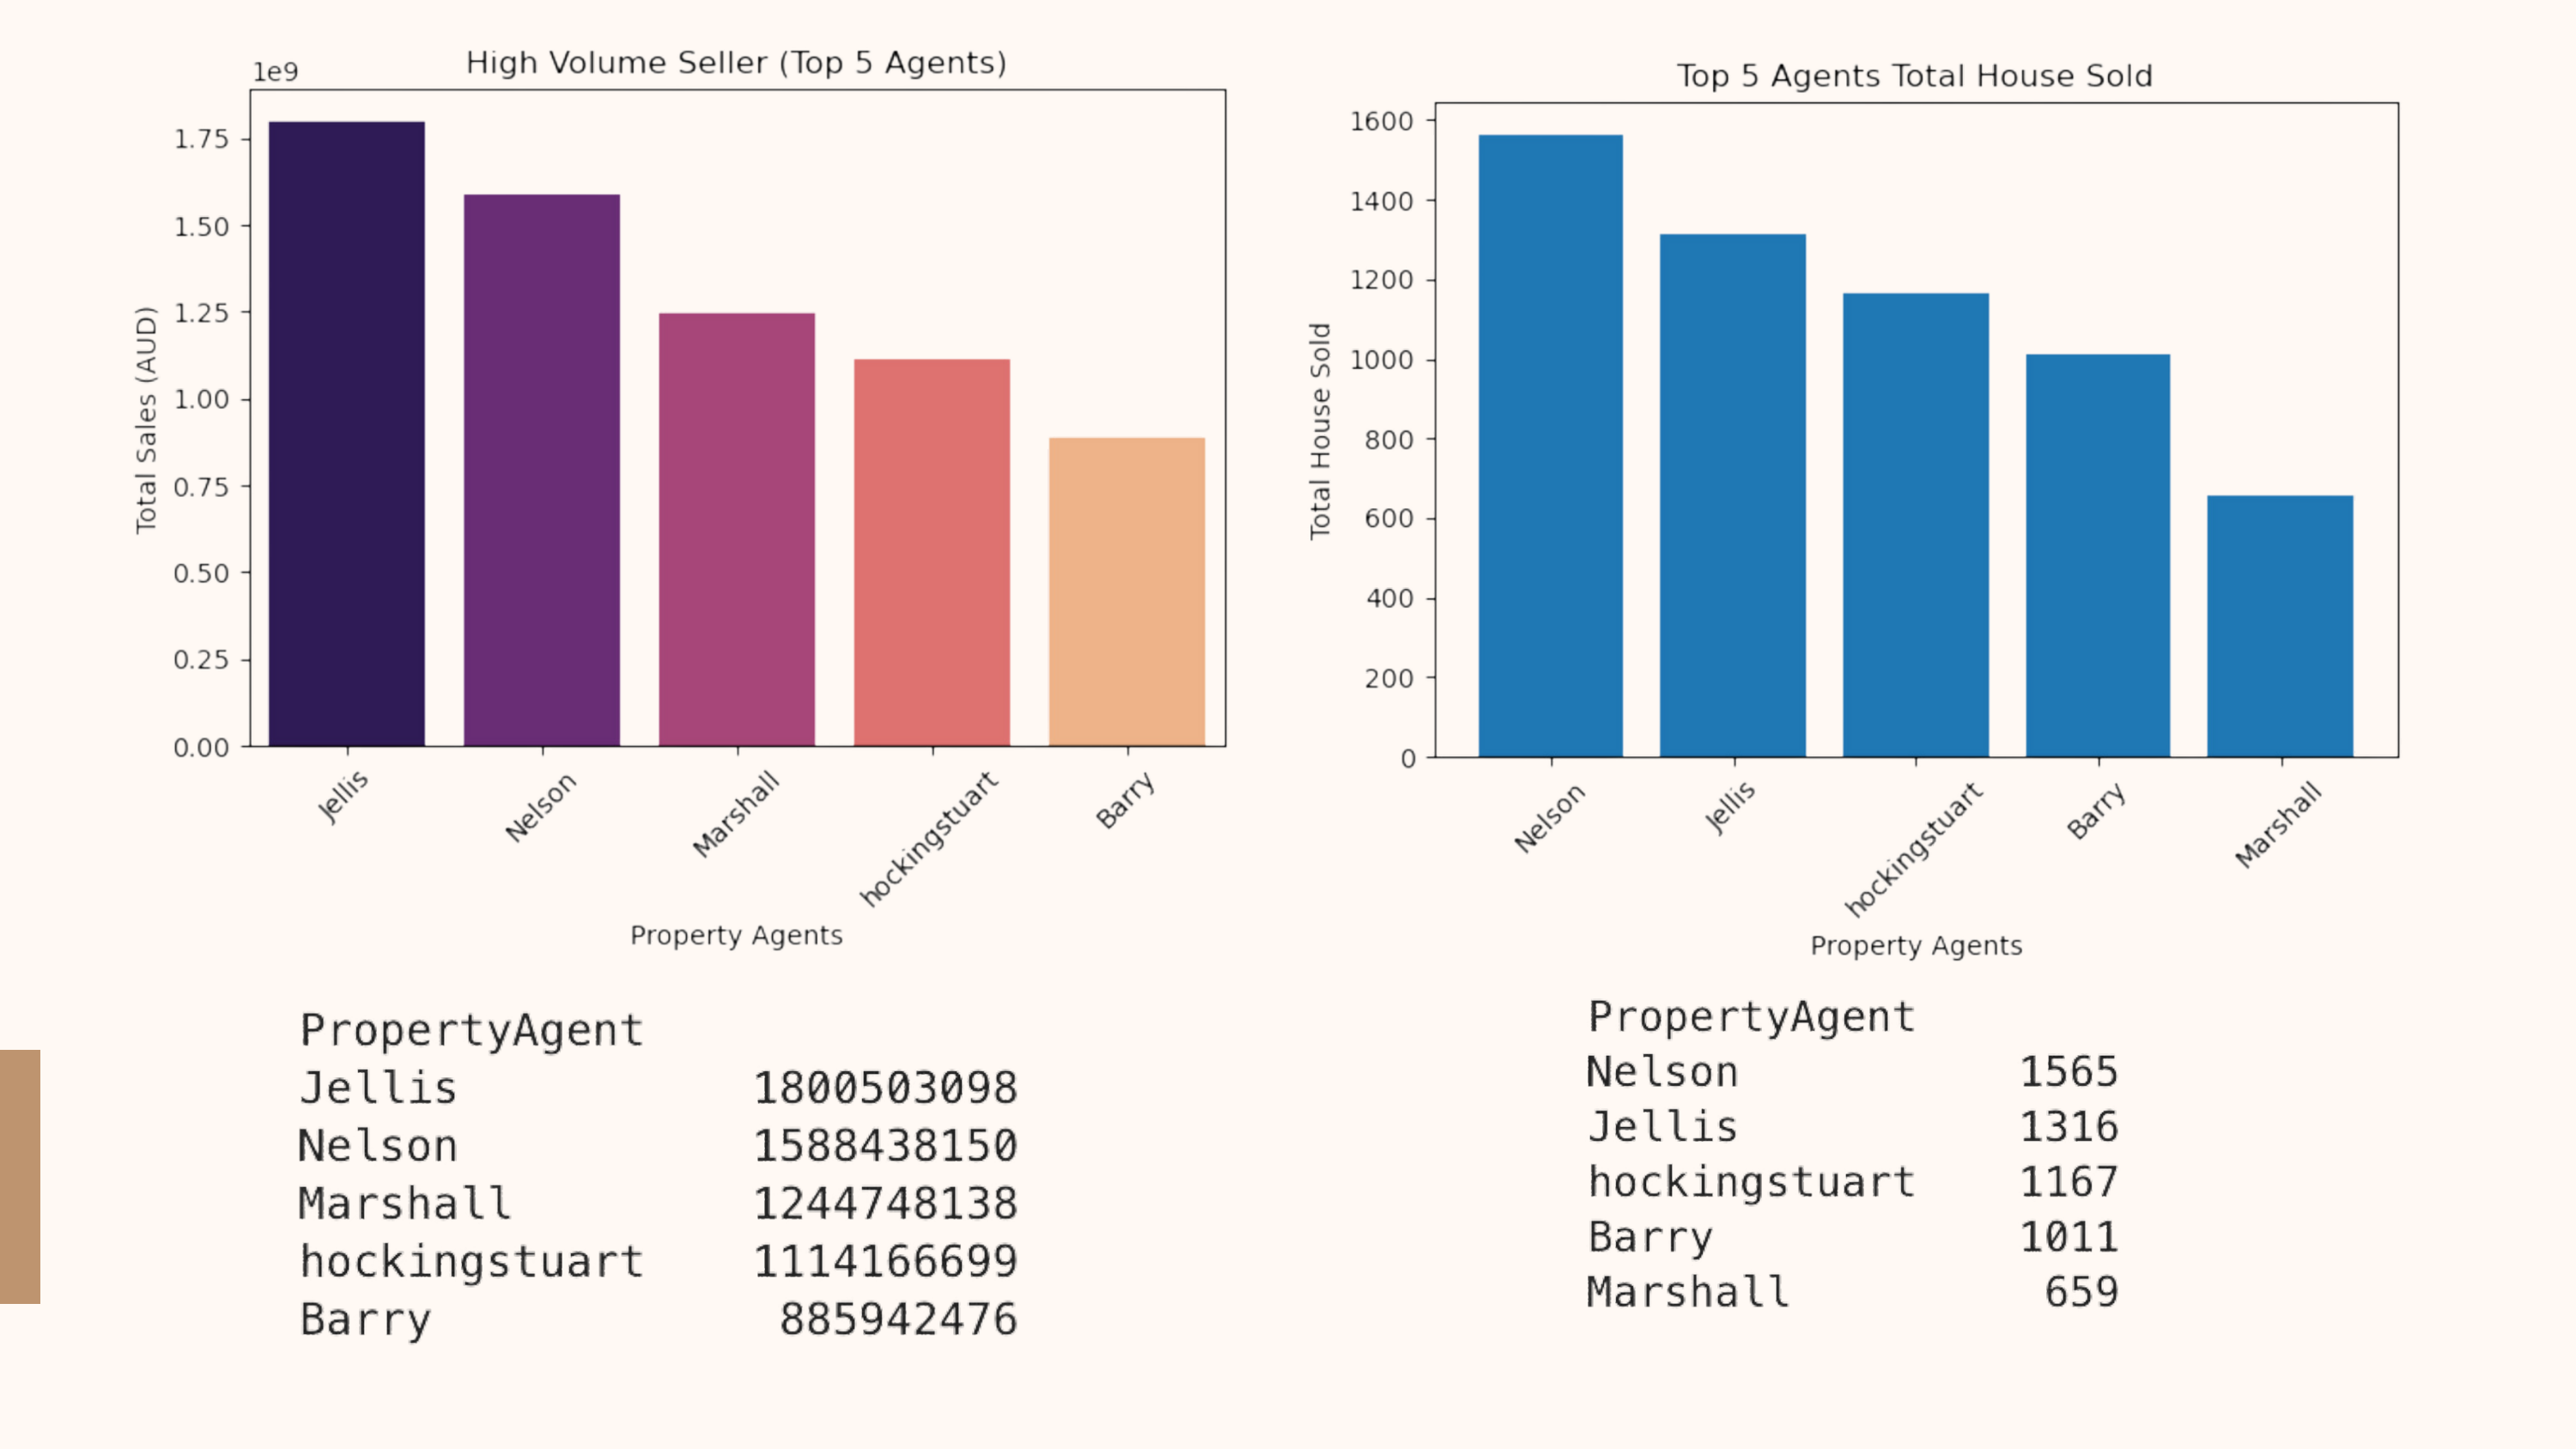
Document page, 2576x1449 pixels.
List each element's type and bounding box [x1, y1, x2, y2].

text_box [0, 1050, 41, 1304]
text_box [259, 983, 1066, 1357]
text_box [1291, 34, 2444, 973]
text_box [1559, 983, 2175, 1330]
text_box [85, 34, 1288, 973]
